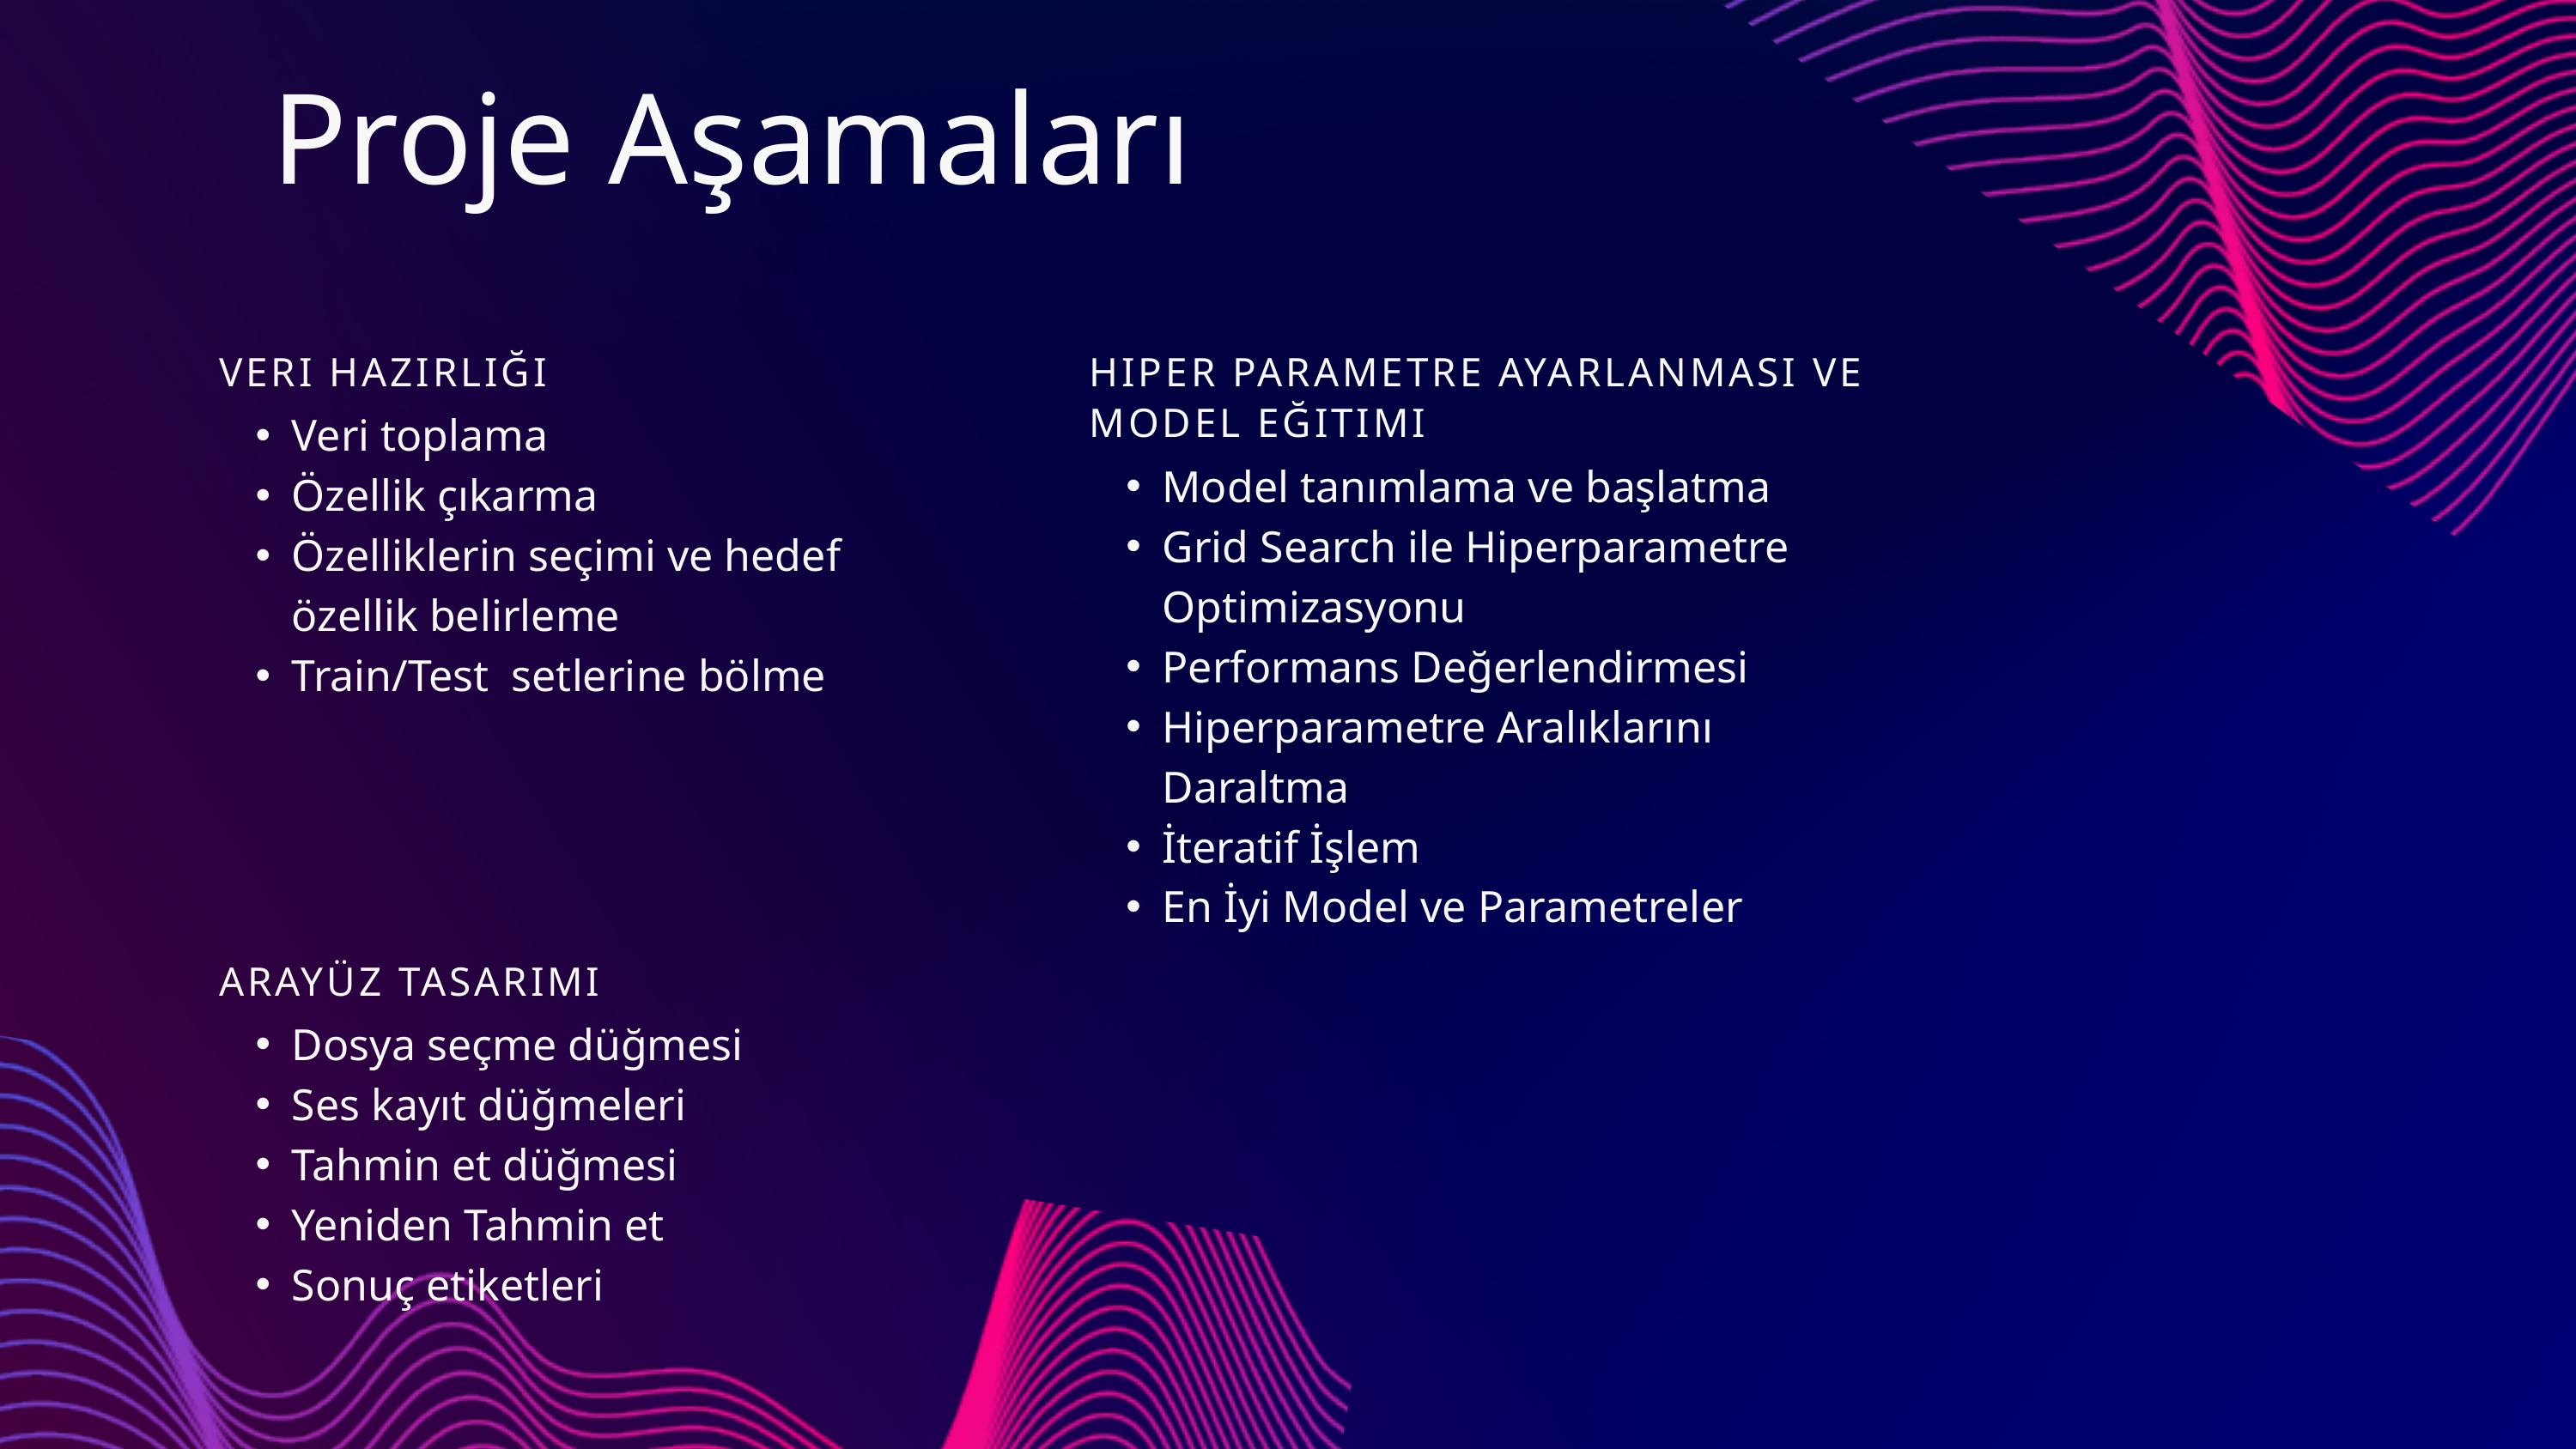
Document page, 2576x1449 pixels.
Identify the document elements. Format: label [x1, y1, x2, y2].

text_box [1089, 344, 1911, 861]
text_box [0, 1035, 1373, 1449]
text_box [218, 954, 940, 1301]
text_box [271, 59, 1239, 346]
text_box [0, 0, 2576, 1449]
text_box [218, 344, 940, 692]
text_box [1716, 0, 2576, 625]
